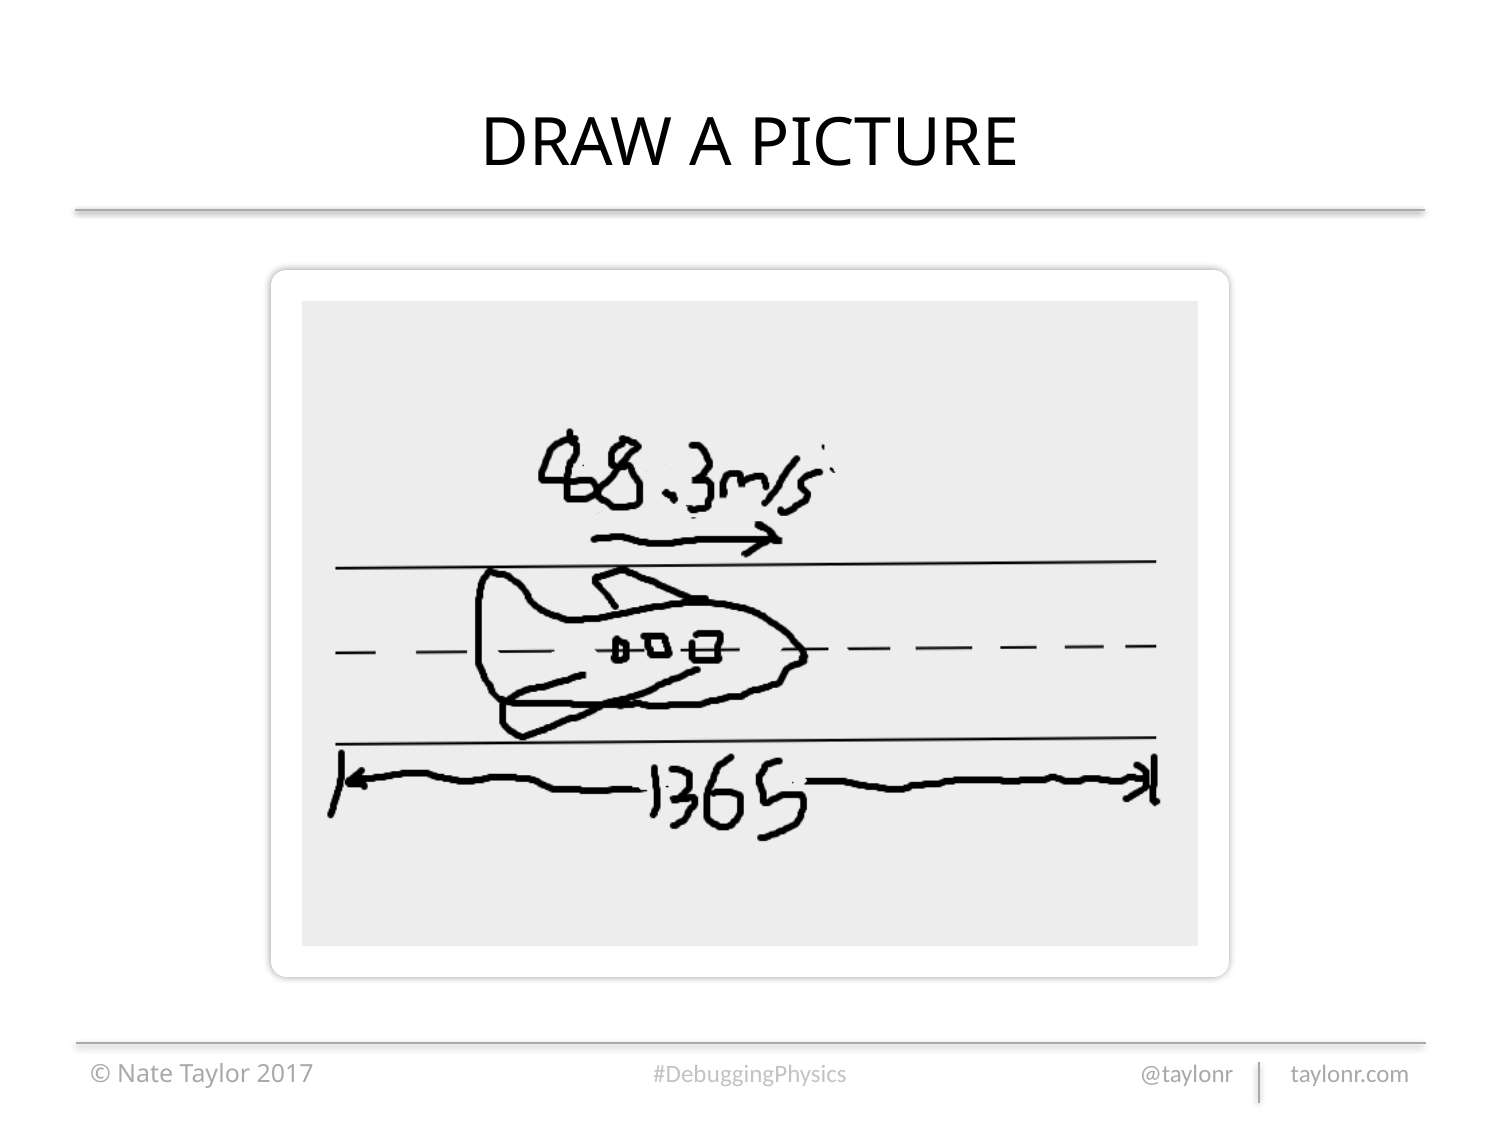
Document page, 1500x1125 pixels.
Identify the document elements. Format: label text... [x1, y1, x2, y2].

title DRAW A PICTURE [75, 45, 1425, 233]
slide_number © Nate Taylor 2017 [75, 1042, 425, 1103]
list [301, 300, 1199, 947]
slide_number @taylonr taylonr.com [1074, 1042, 1425, 1103]
footer #DebuggingPhysics [496, 1042, 1004, 1103]
